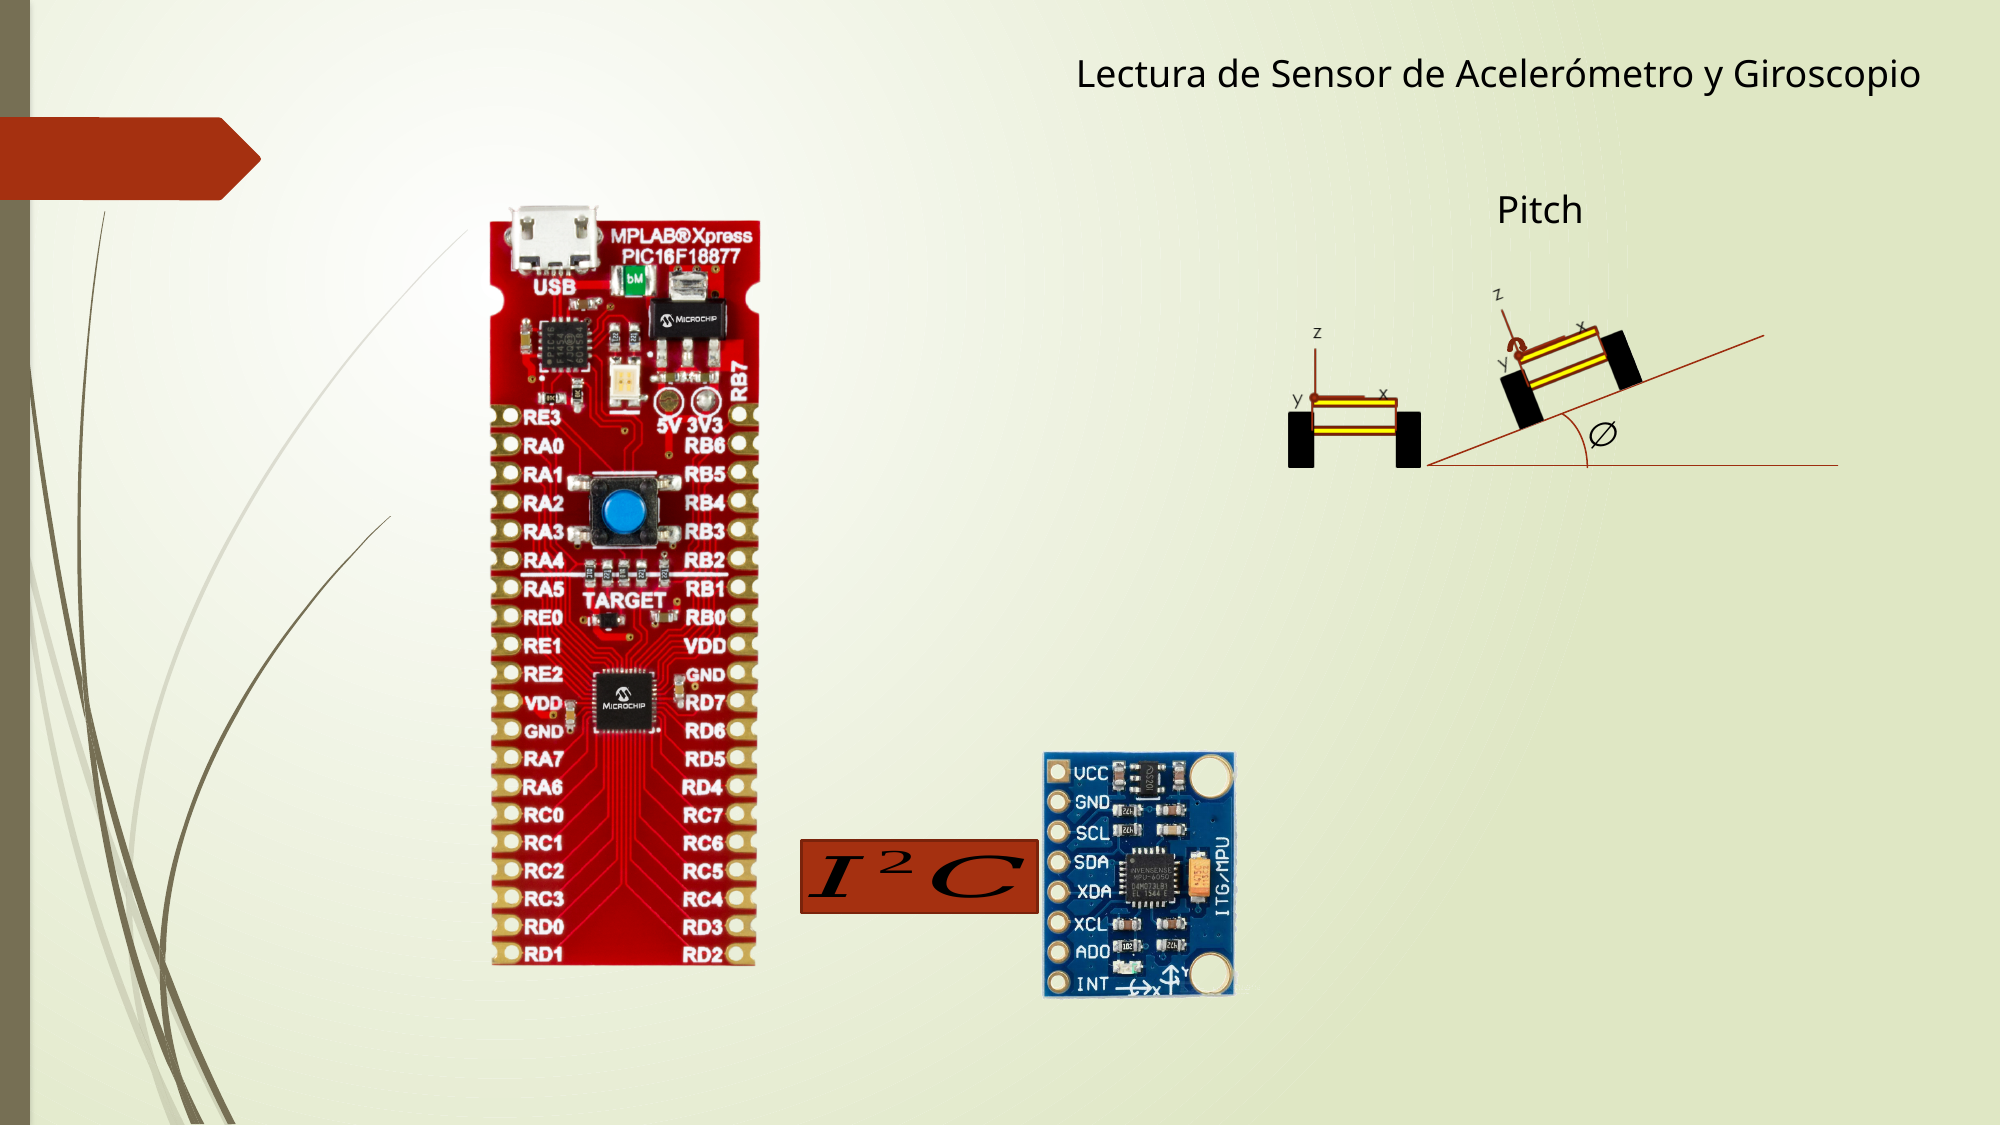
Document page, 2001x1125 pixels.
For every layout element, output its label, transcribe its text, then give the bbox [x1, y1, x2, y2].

picture [1276, 312, 1421, 468]
picture [470, 193, 776, 985]
picture [1454, 239, 1624, 414]
text_box Pitch [1481, 178, 1599, 239]
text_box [1427, 335, 1764, 465]
picture [999, 735, 1283, 1019]
text_box Lectura de Sensor de Acelerómetro y Giroscopio [1061, 42, 1938, 103]
